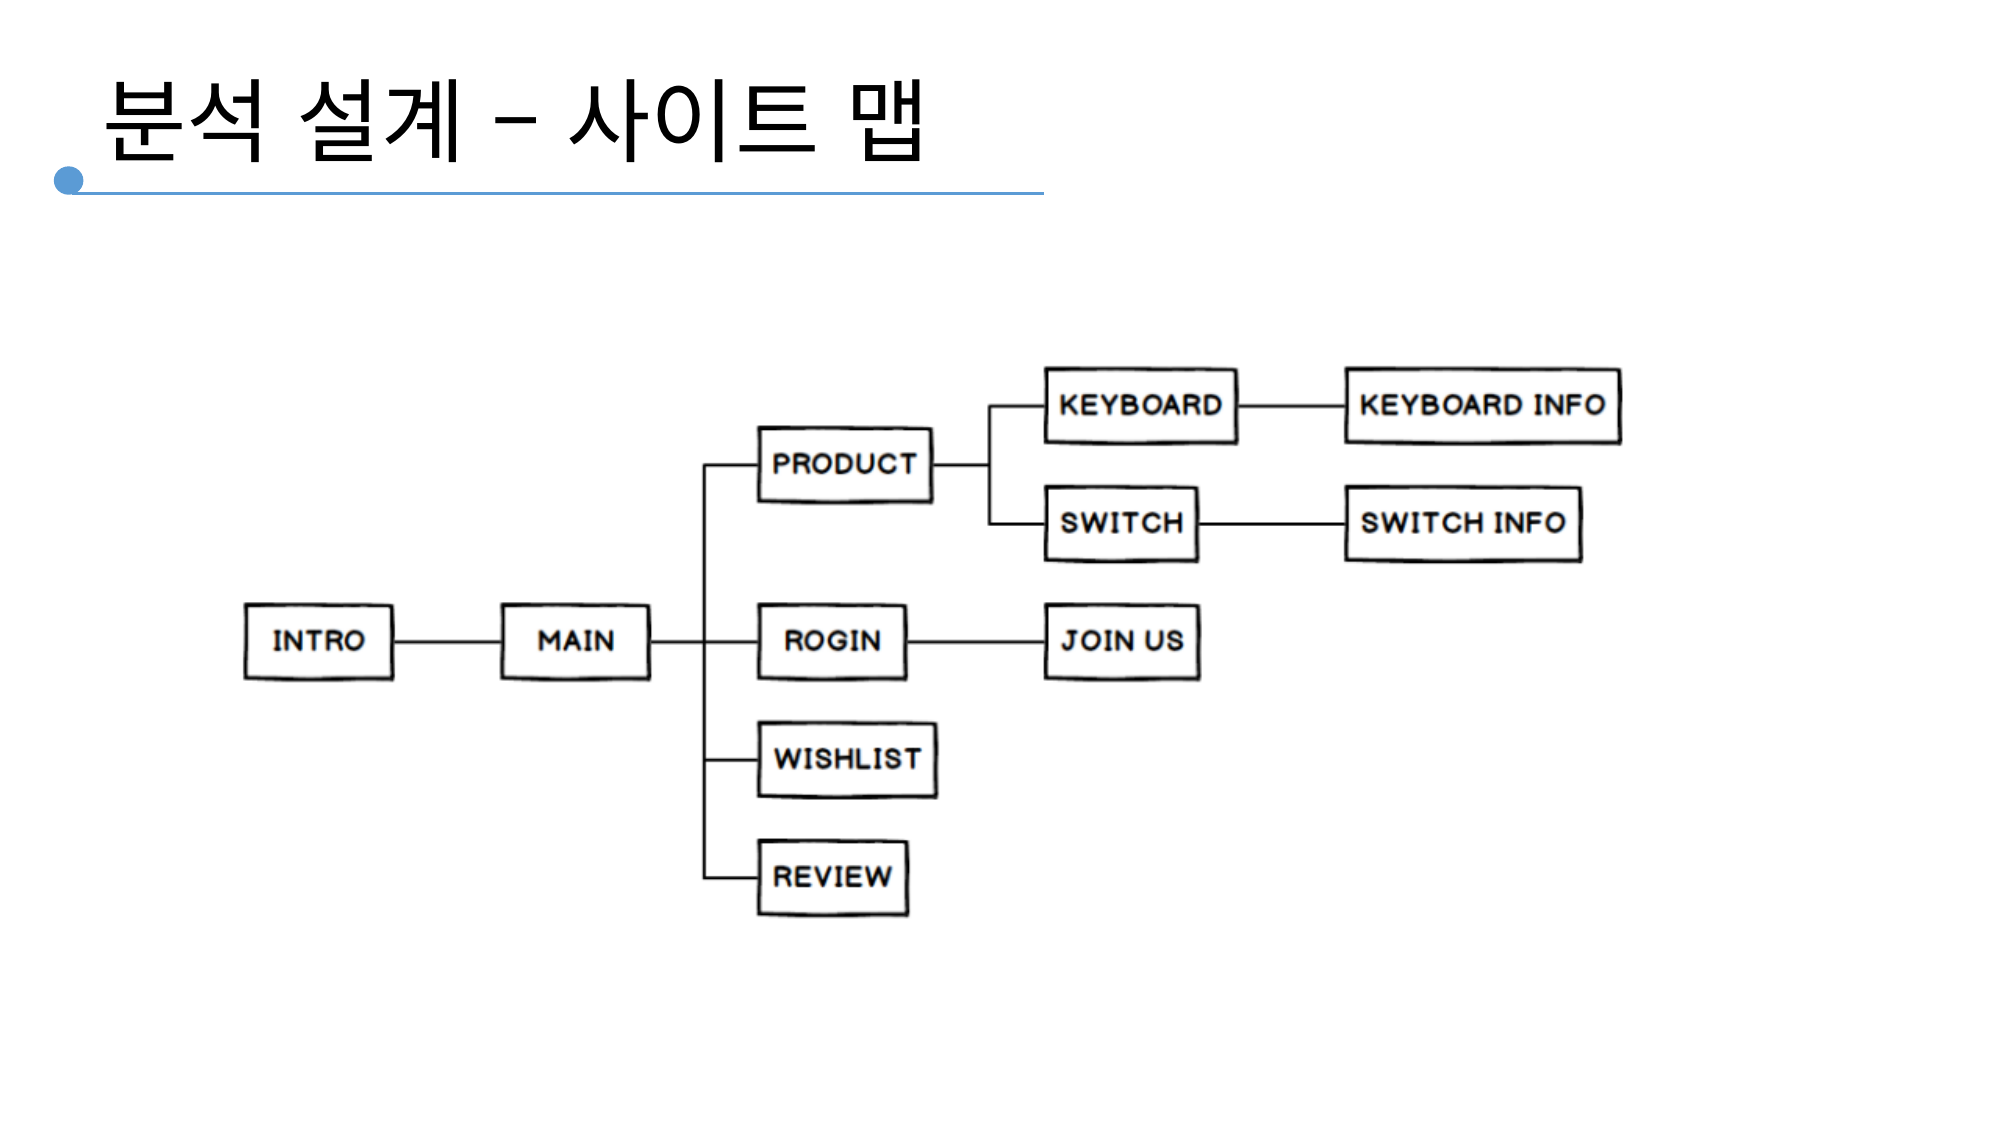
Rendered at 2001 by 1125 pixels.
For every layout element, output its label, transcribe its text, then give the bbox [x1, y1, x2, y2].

text_box [53, 166, 84, 195]
picture [220, 260, 1718, 1011]
text_box 분석 설계 – 사이트 맵 [87, 17, 1147, 235]
